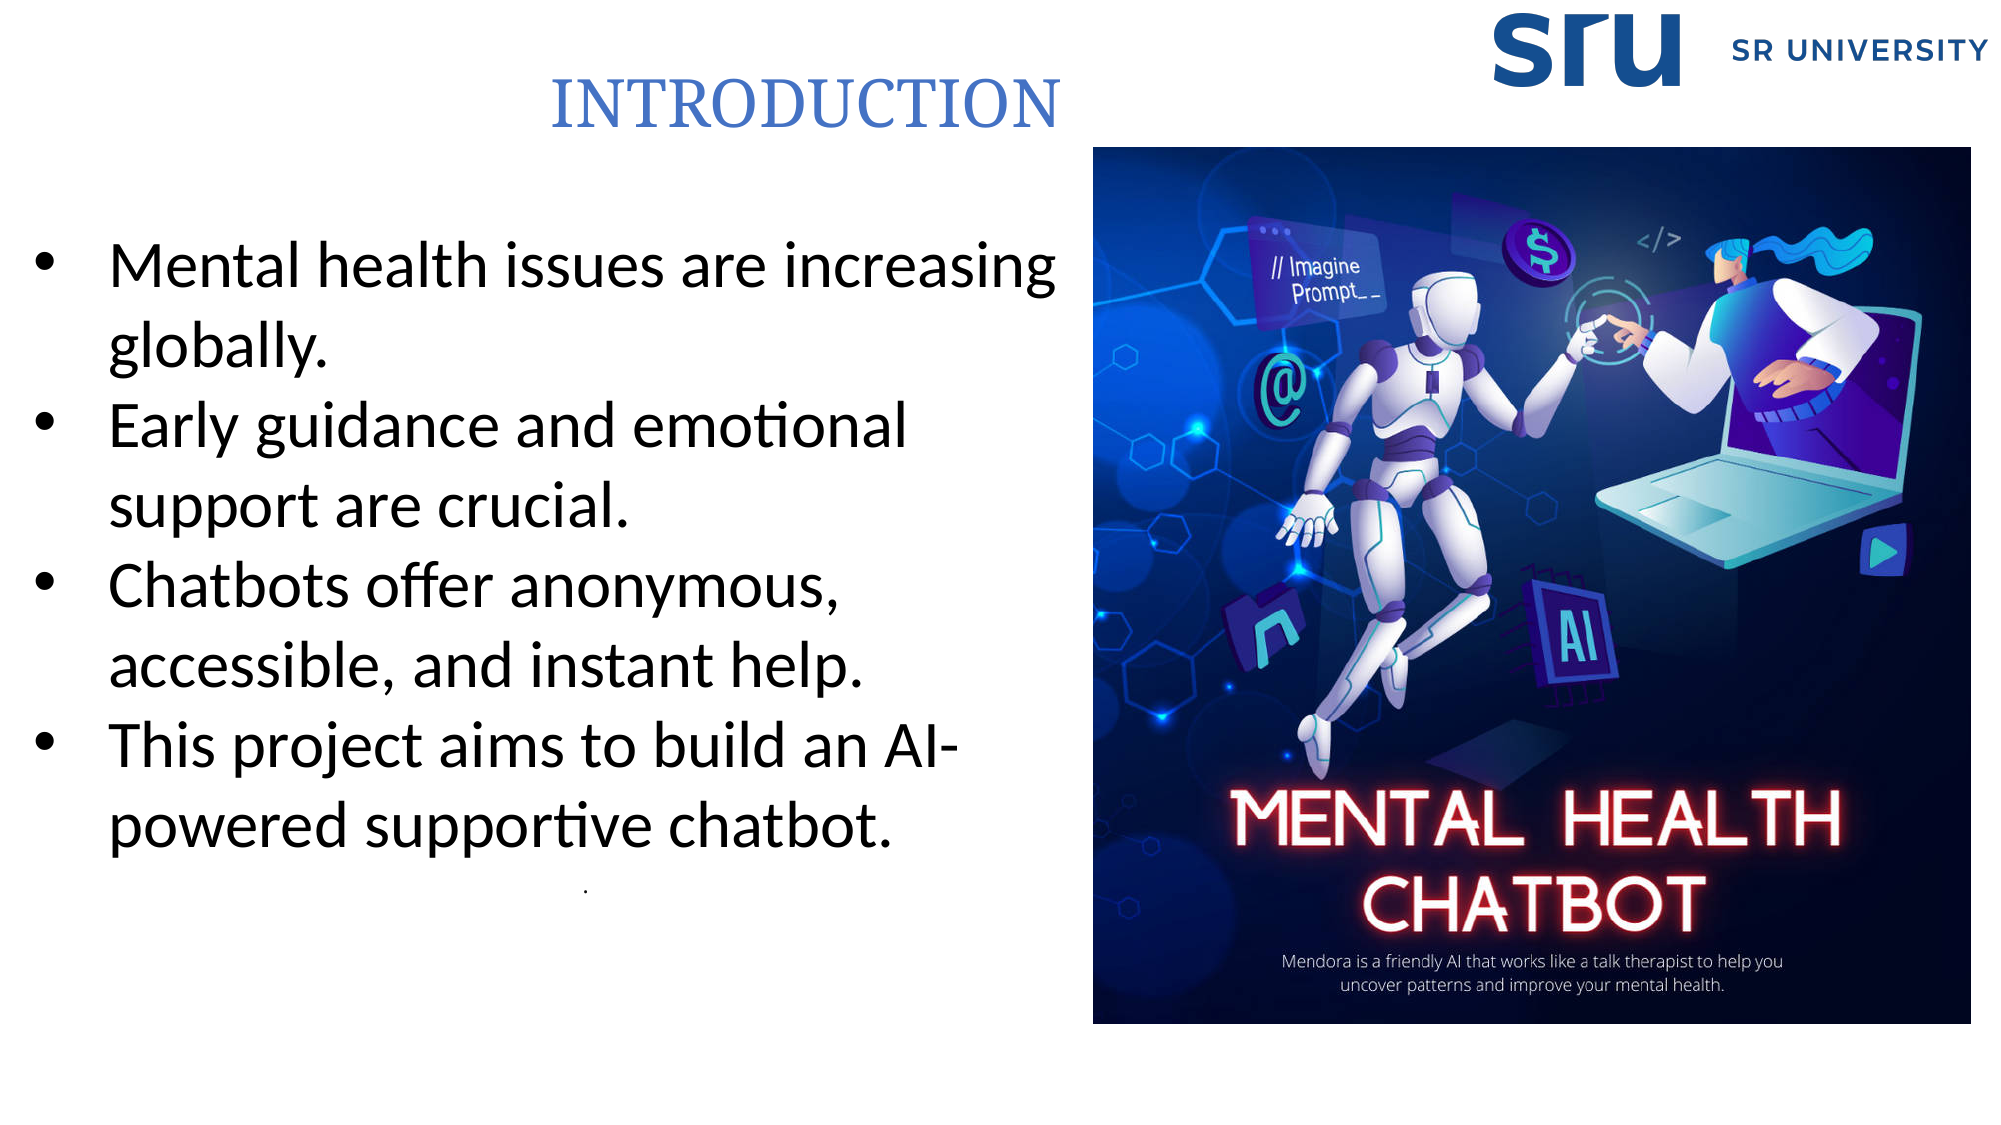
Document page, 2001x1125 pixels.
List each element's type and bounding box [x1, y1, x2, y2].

text_box [18, 53, 1417, 1125]
picture [1093, 147, 1971, 1024]
picture [1494, 13, 1988, 87]
